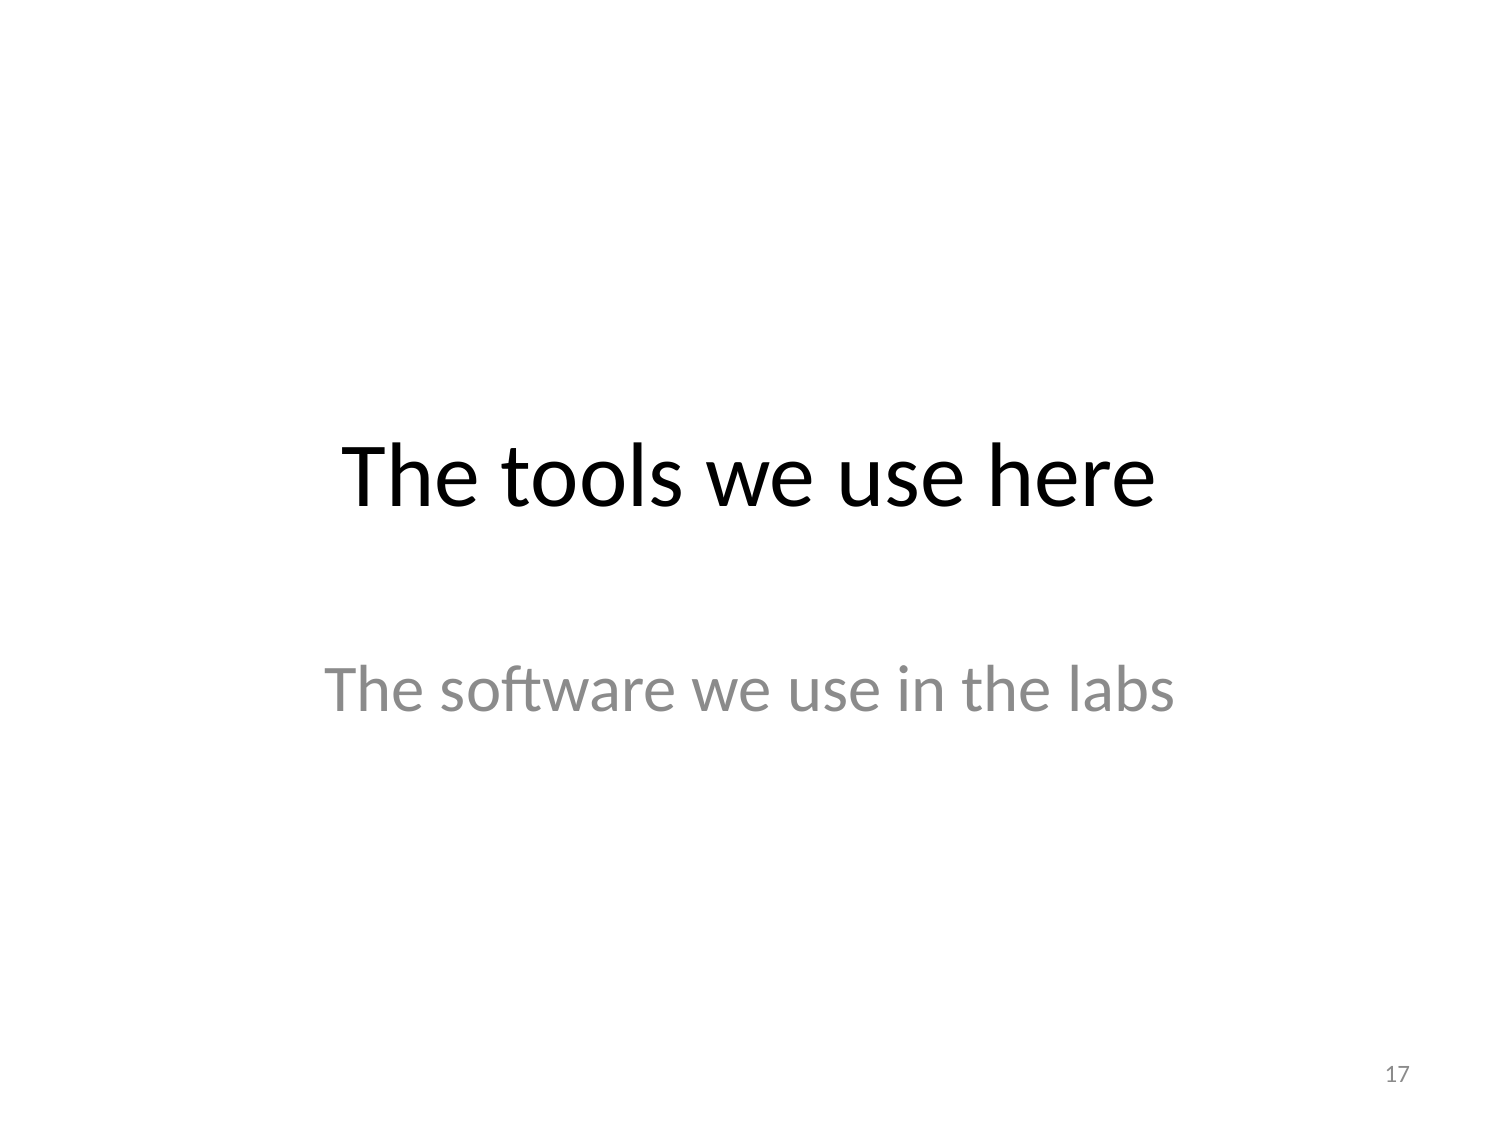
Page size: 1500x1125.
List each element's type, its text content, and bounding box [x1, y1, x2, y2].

subtitle The software we use in the labs [225, 637, 1275, 925]
slide_number 17 [1074, 1042, 1425, 1103]
title The tools we use here [112, 349, 1388, 591]
